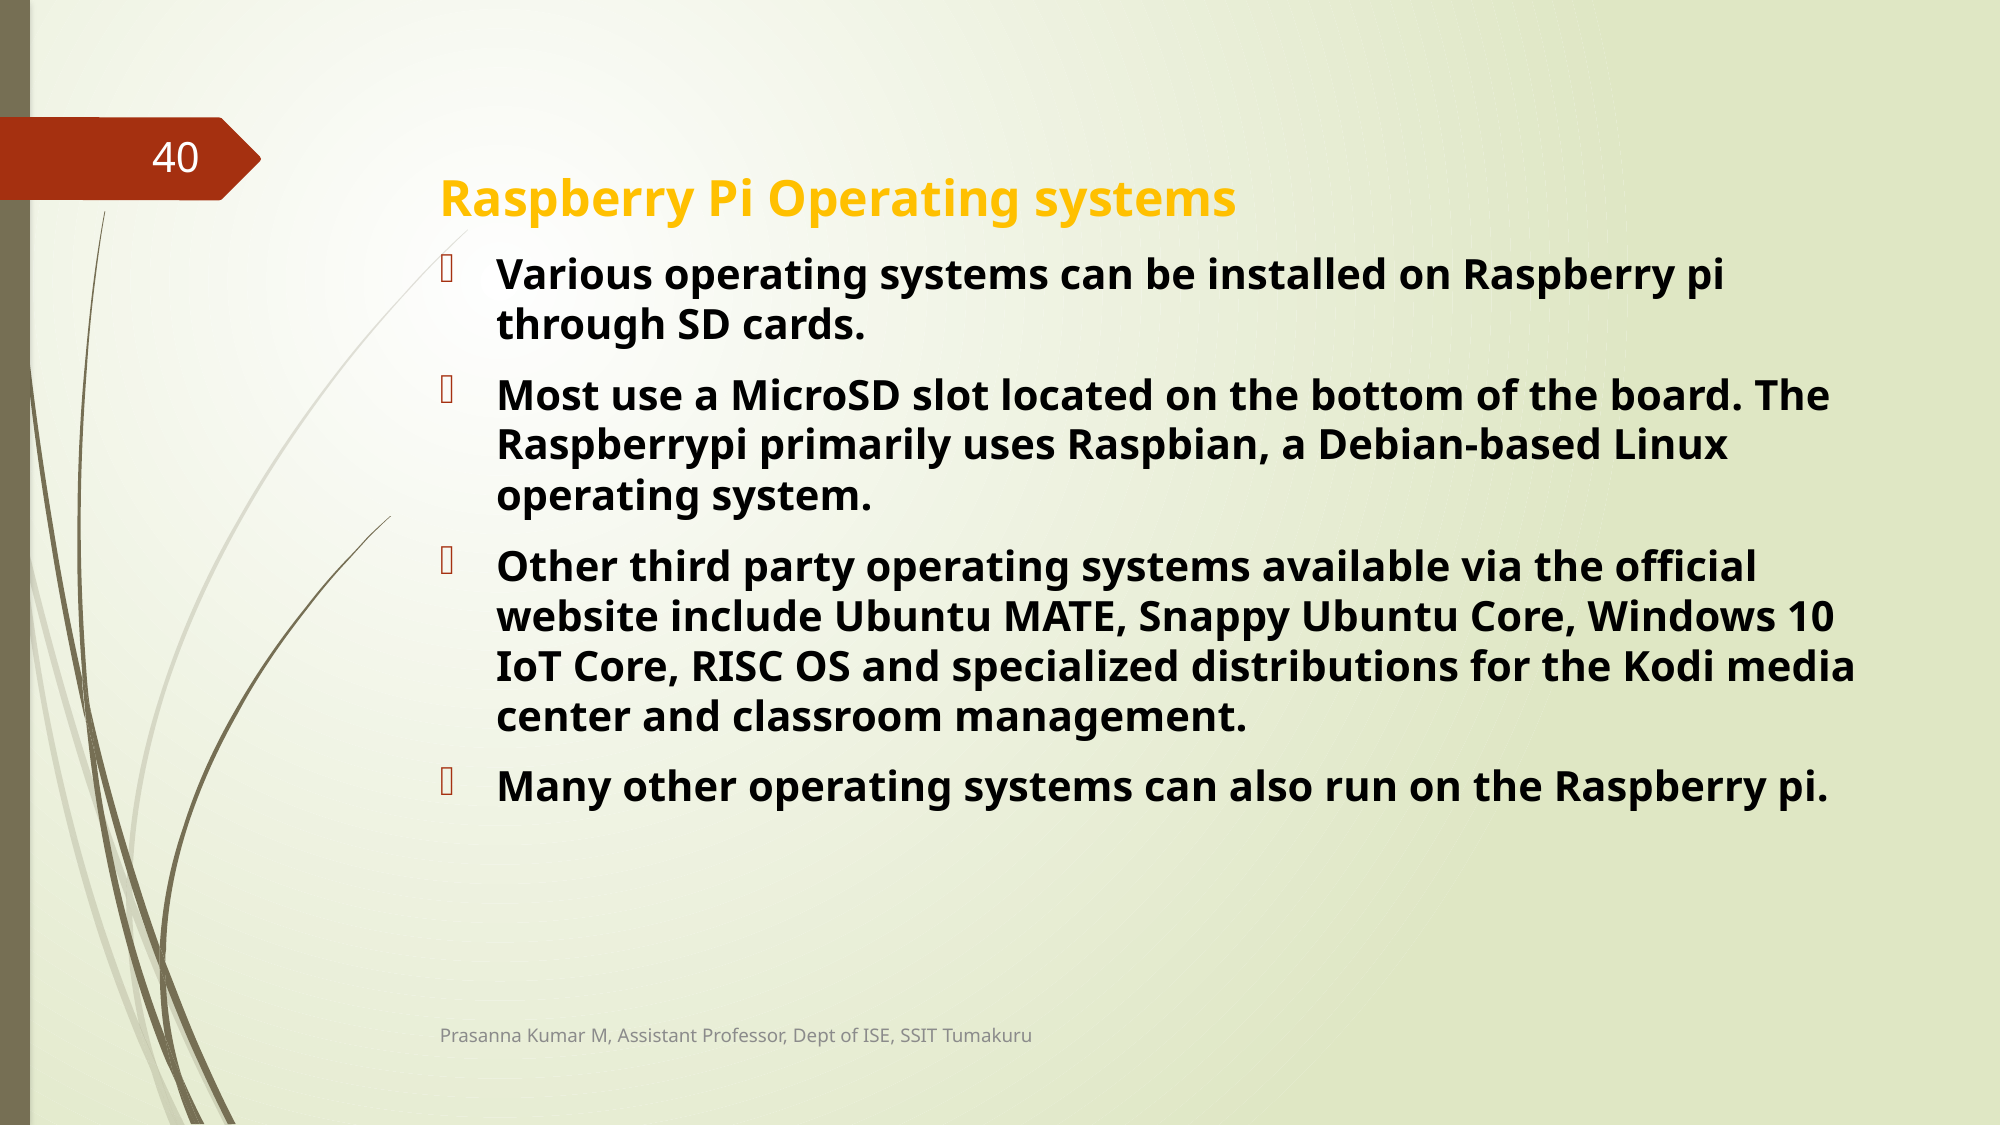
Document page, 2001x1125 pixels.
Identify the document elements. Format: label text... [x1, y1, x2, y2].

footer Prasanna Kumar M, Assistant Professor, Dept of ISE, SSIT Tumakuru [424, 1006, 1675, 1067]
slide_number 40 [87, 129, 216, 190]
list Raspberry Pi Operating systems Various operating systems can be installed on Raspberry pi through SD cards. Most use a MicroSD slot located on the bottom of the board. The Raspberrypi primarily uses Raspbian, a Debian-based Linux operating system. Other third party operating systems available via the official website include Ubuntu MATE, Snappy Ubuntu Core, Windows 10 IoT Core, RISC OS and specialized distributions for the Kodi media center and classroom management. Many other operating systems can also run on the Raspberry pi. [424, 159, 1888, 994]
